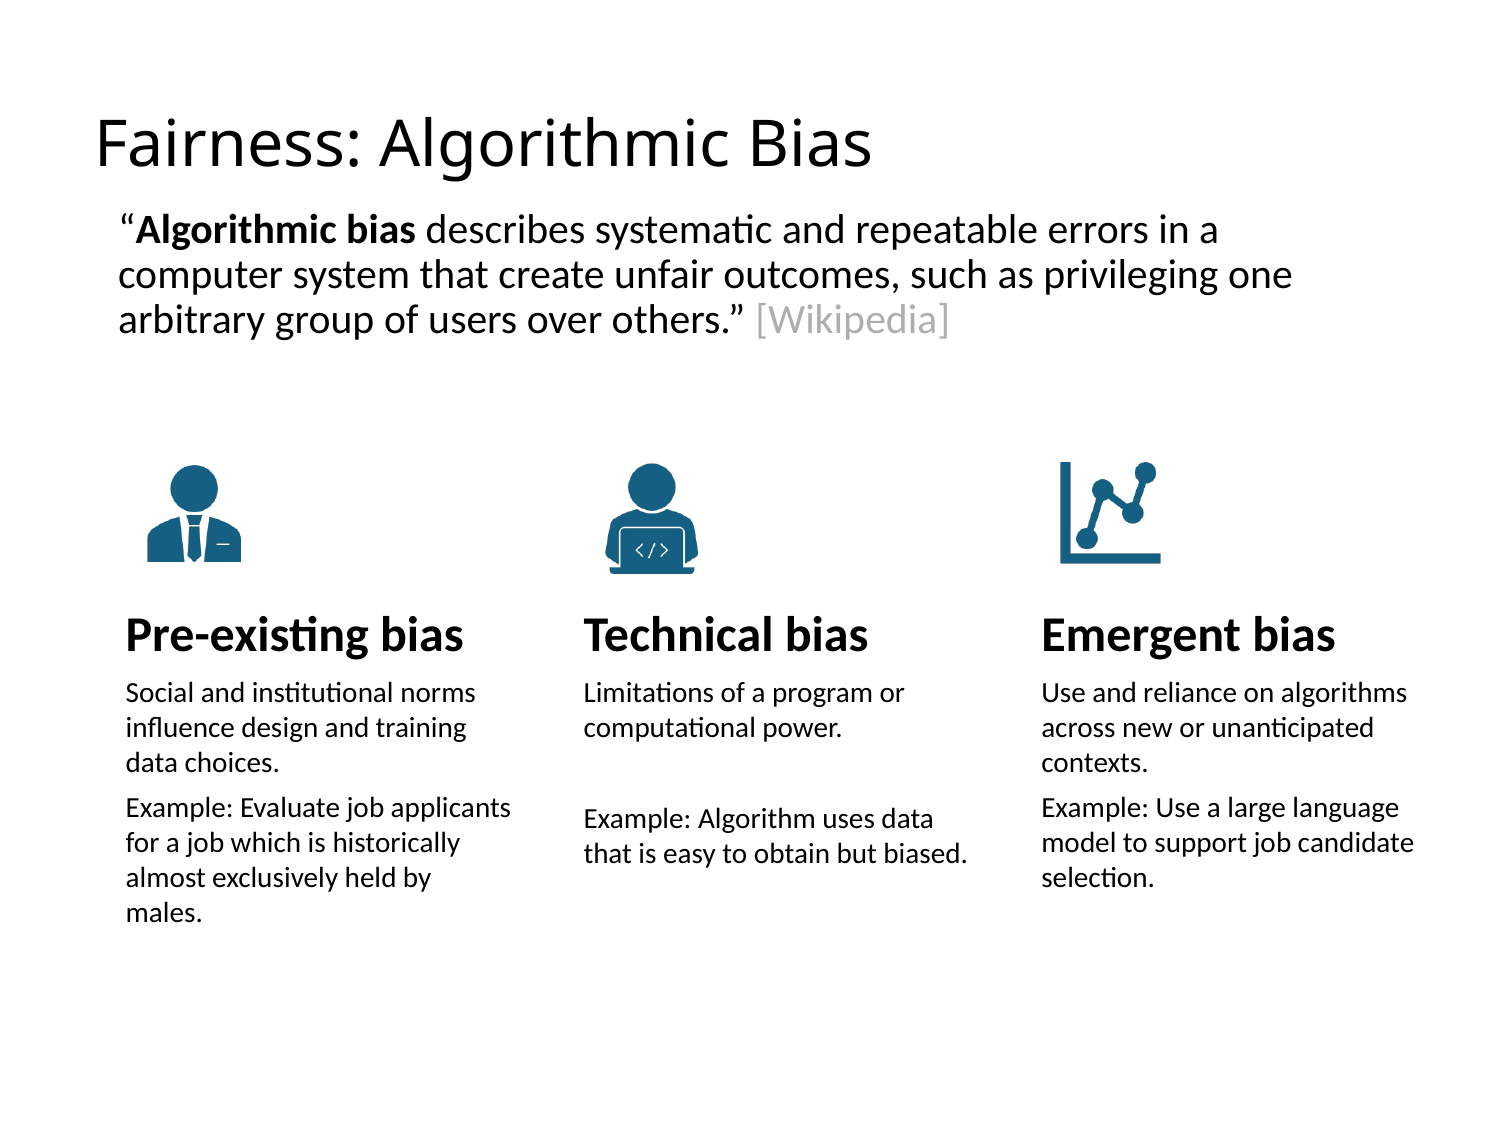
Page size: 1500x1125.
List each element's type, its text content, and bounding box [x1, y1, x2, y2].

title Fairness: Algorithmic Bias [79, 52, 1421, 240]
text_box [125, 444, 516, 939]
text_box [583, 444, 974, 939]
list “Algorithmic bias describes systematic and repeatable errors in a computer system that create unfair outcomes, such as privileging one arbitrary group of users over others.” [Wikipedia] [103, 200, 1397, 914]
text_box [1041, 444, 1431, 939]
